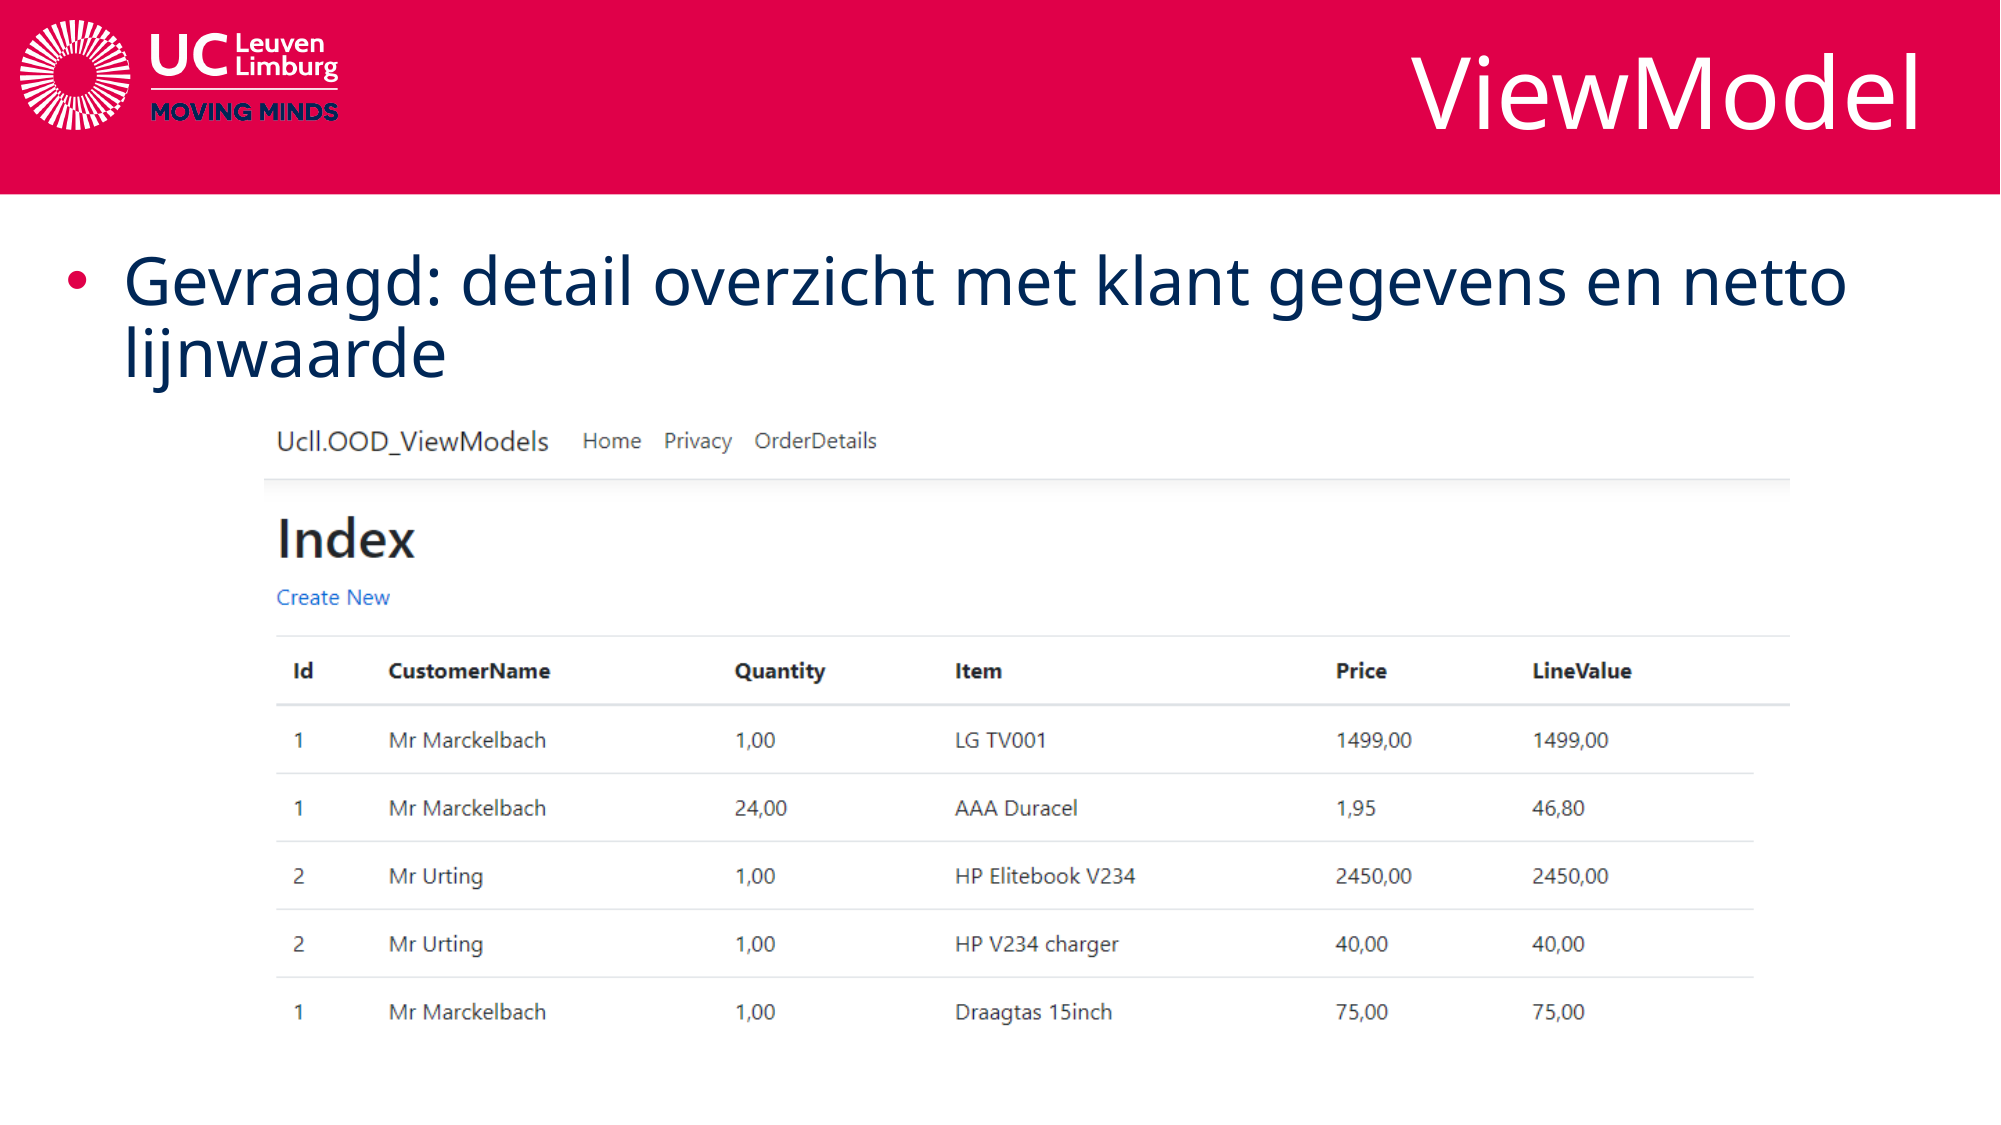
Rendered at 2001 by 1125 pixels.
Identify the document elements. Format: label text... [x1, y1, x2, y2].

title ViewModel [358, 0, 1940, 195]
picture [20, 20, 338, 130]
list Gevraagd: detail overzicht met klant gegevens en netto lijnwaarde [50, 240, 1940, 1078]
picture [264, 404, 1790, 1089]
